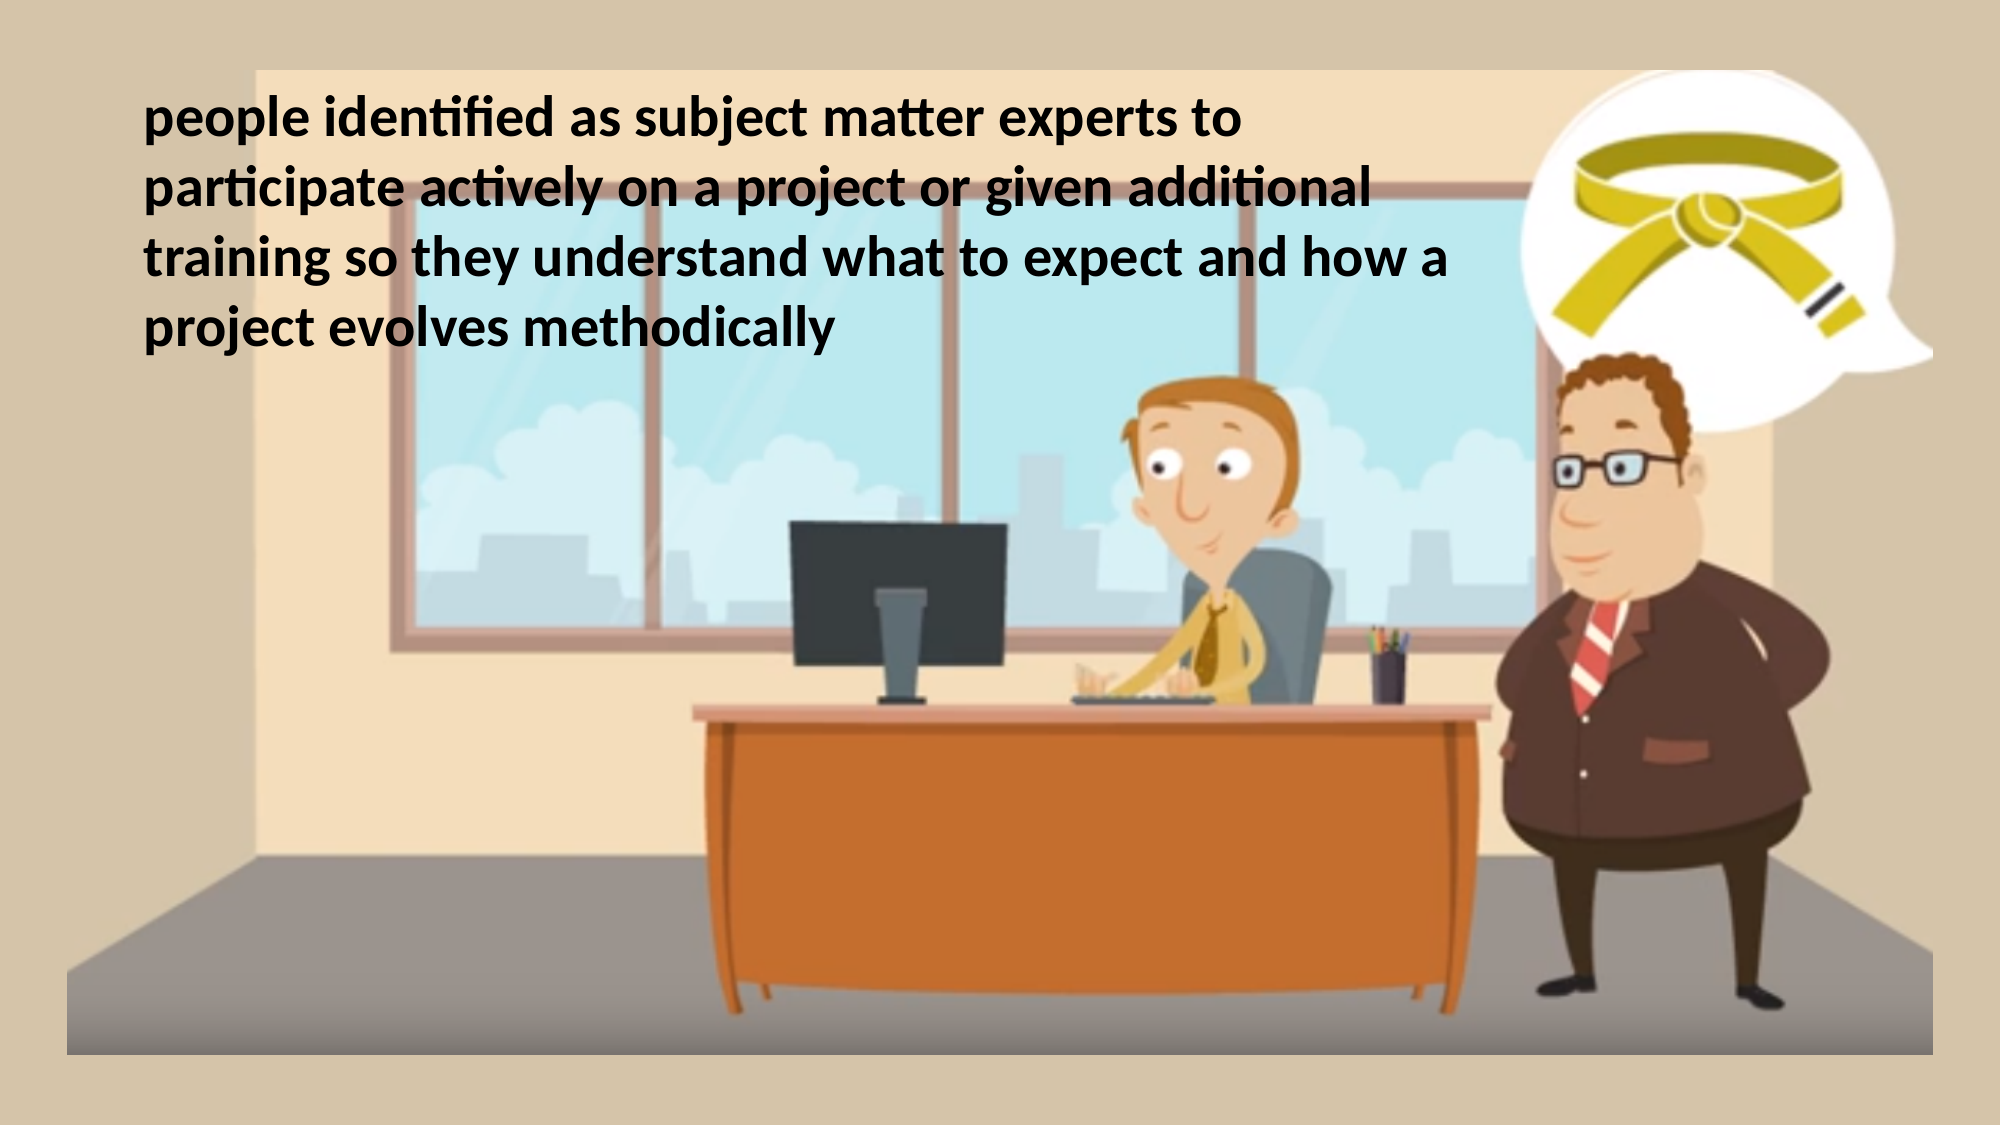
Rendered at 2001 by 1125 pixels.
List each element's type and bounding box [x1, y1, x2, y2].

picture [67, 70, 1933, 1055]
